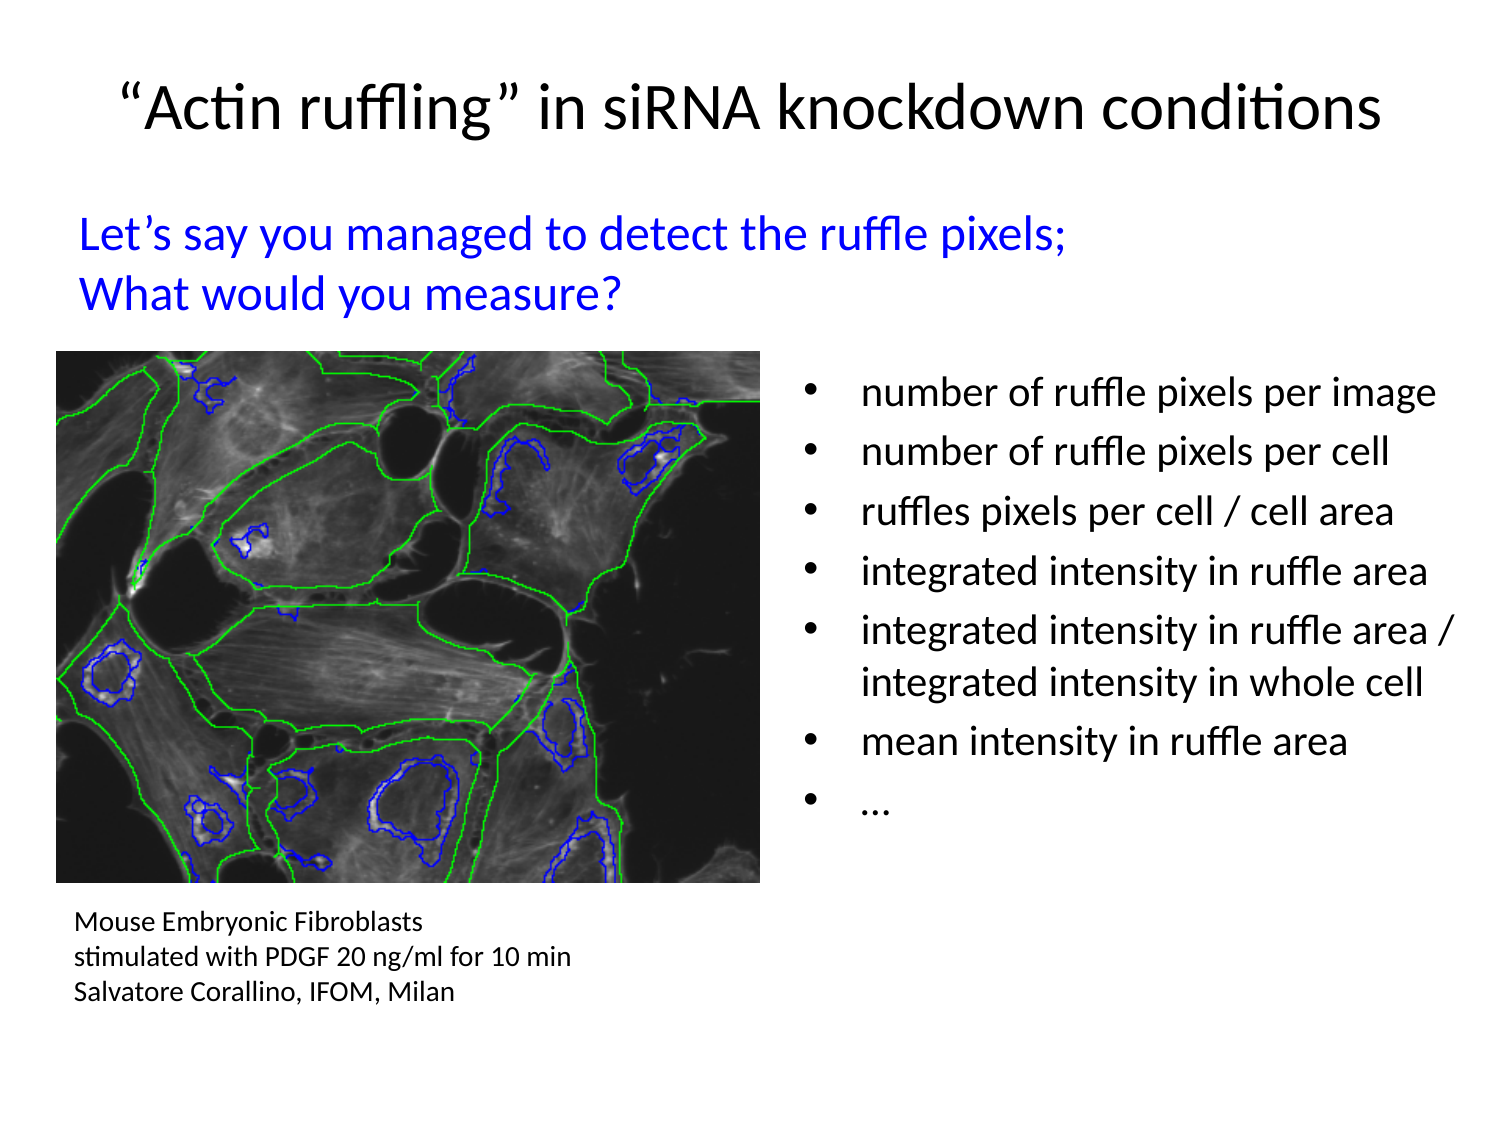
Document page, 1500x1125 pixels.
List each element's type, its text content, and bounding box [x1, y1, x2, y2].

text_box Let’s say you managed to detect the ruffle pixels; What would you measure? [64, 193, 1083, 329]
text_box Mouse Embryonic Fibroblasts stimulated with PDGF 20 ng/ml for 10 min Salvatore Corallino, IFOM, Milan [59, 895, 588, 1015]
picture [55, 350, 760, 883]
title “Actin ruffling” in siRNA knockdown conditions [75, 9, 1425, 197]
list number of ruffle pixels per image number of ruffle pixels per cell ruffles pixels per cell / cell area integrated intensity in ruffle area integrated intensity in ruffle area / integrated intensity in whole cell mean intensity in ruffle area … [788, 355, 1488, 908]
